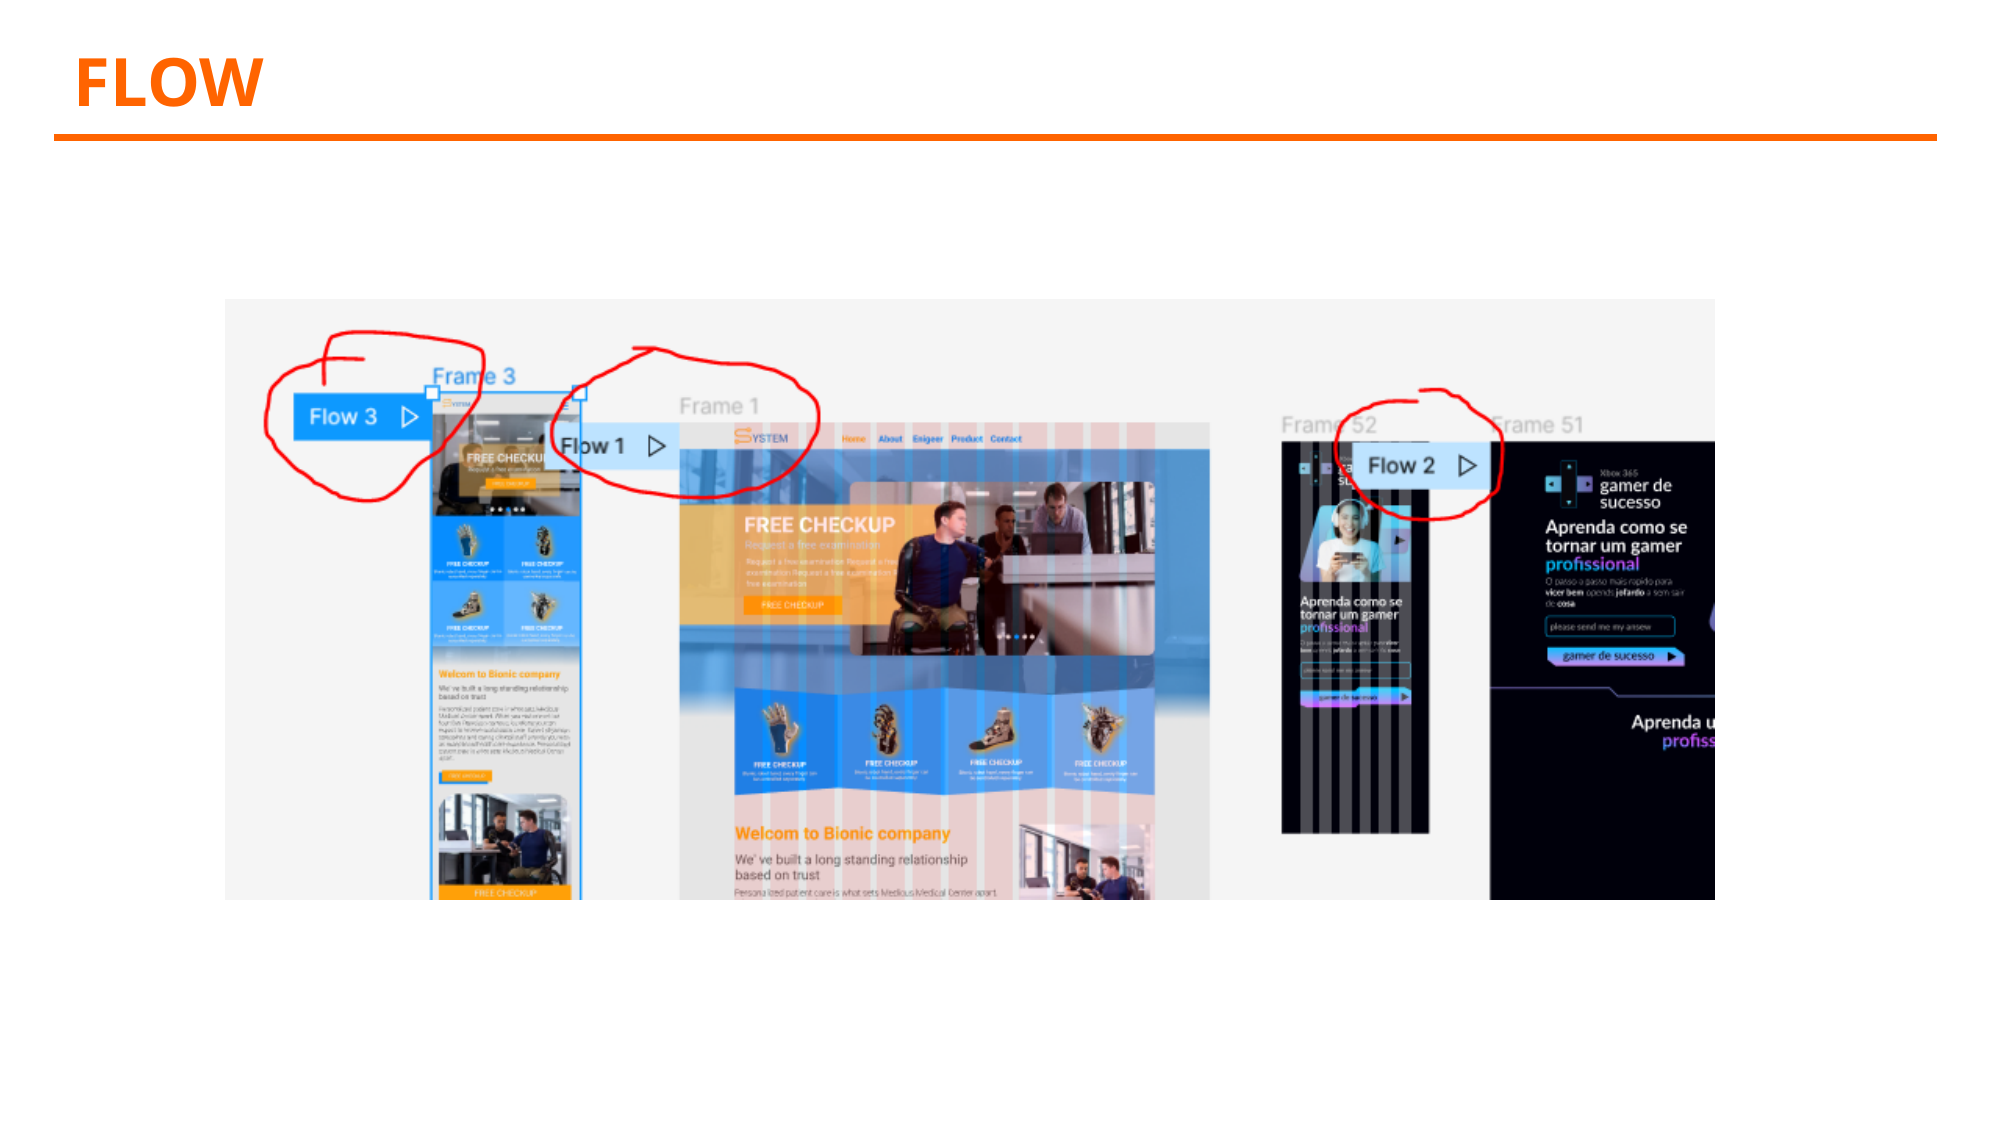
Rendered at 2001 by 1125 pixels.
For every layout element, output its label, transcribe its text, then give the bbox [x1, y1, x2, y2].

picture [224, 299, 1715, 901]
title Flow [53, 29, 1938, 130]
